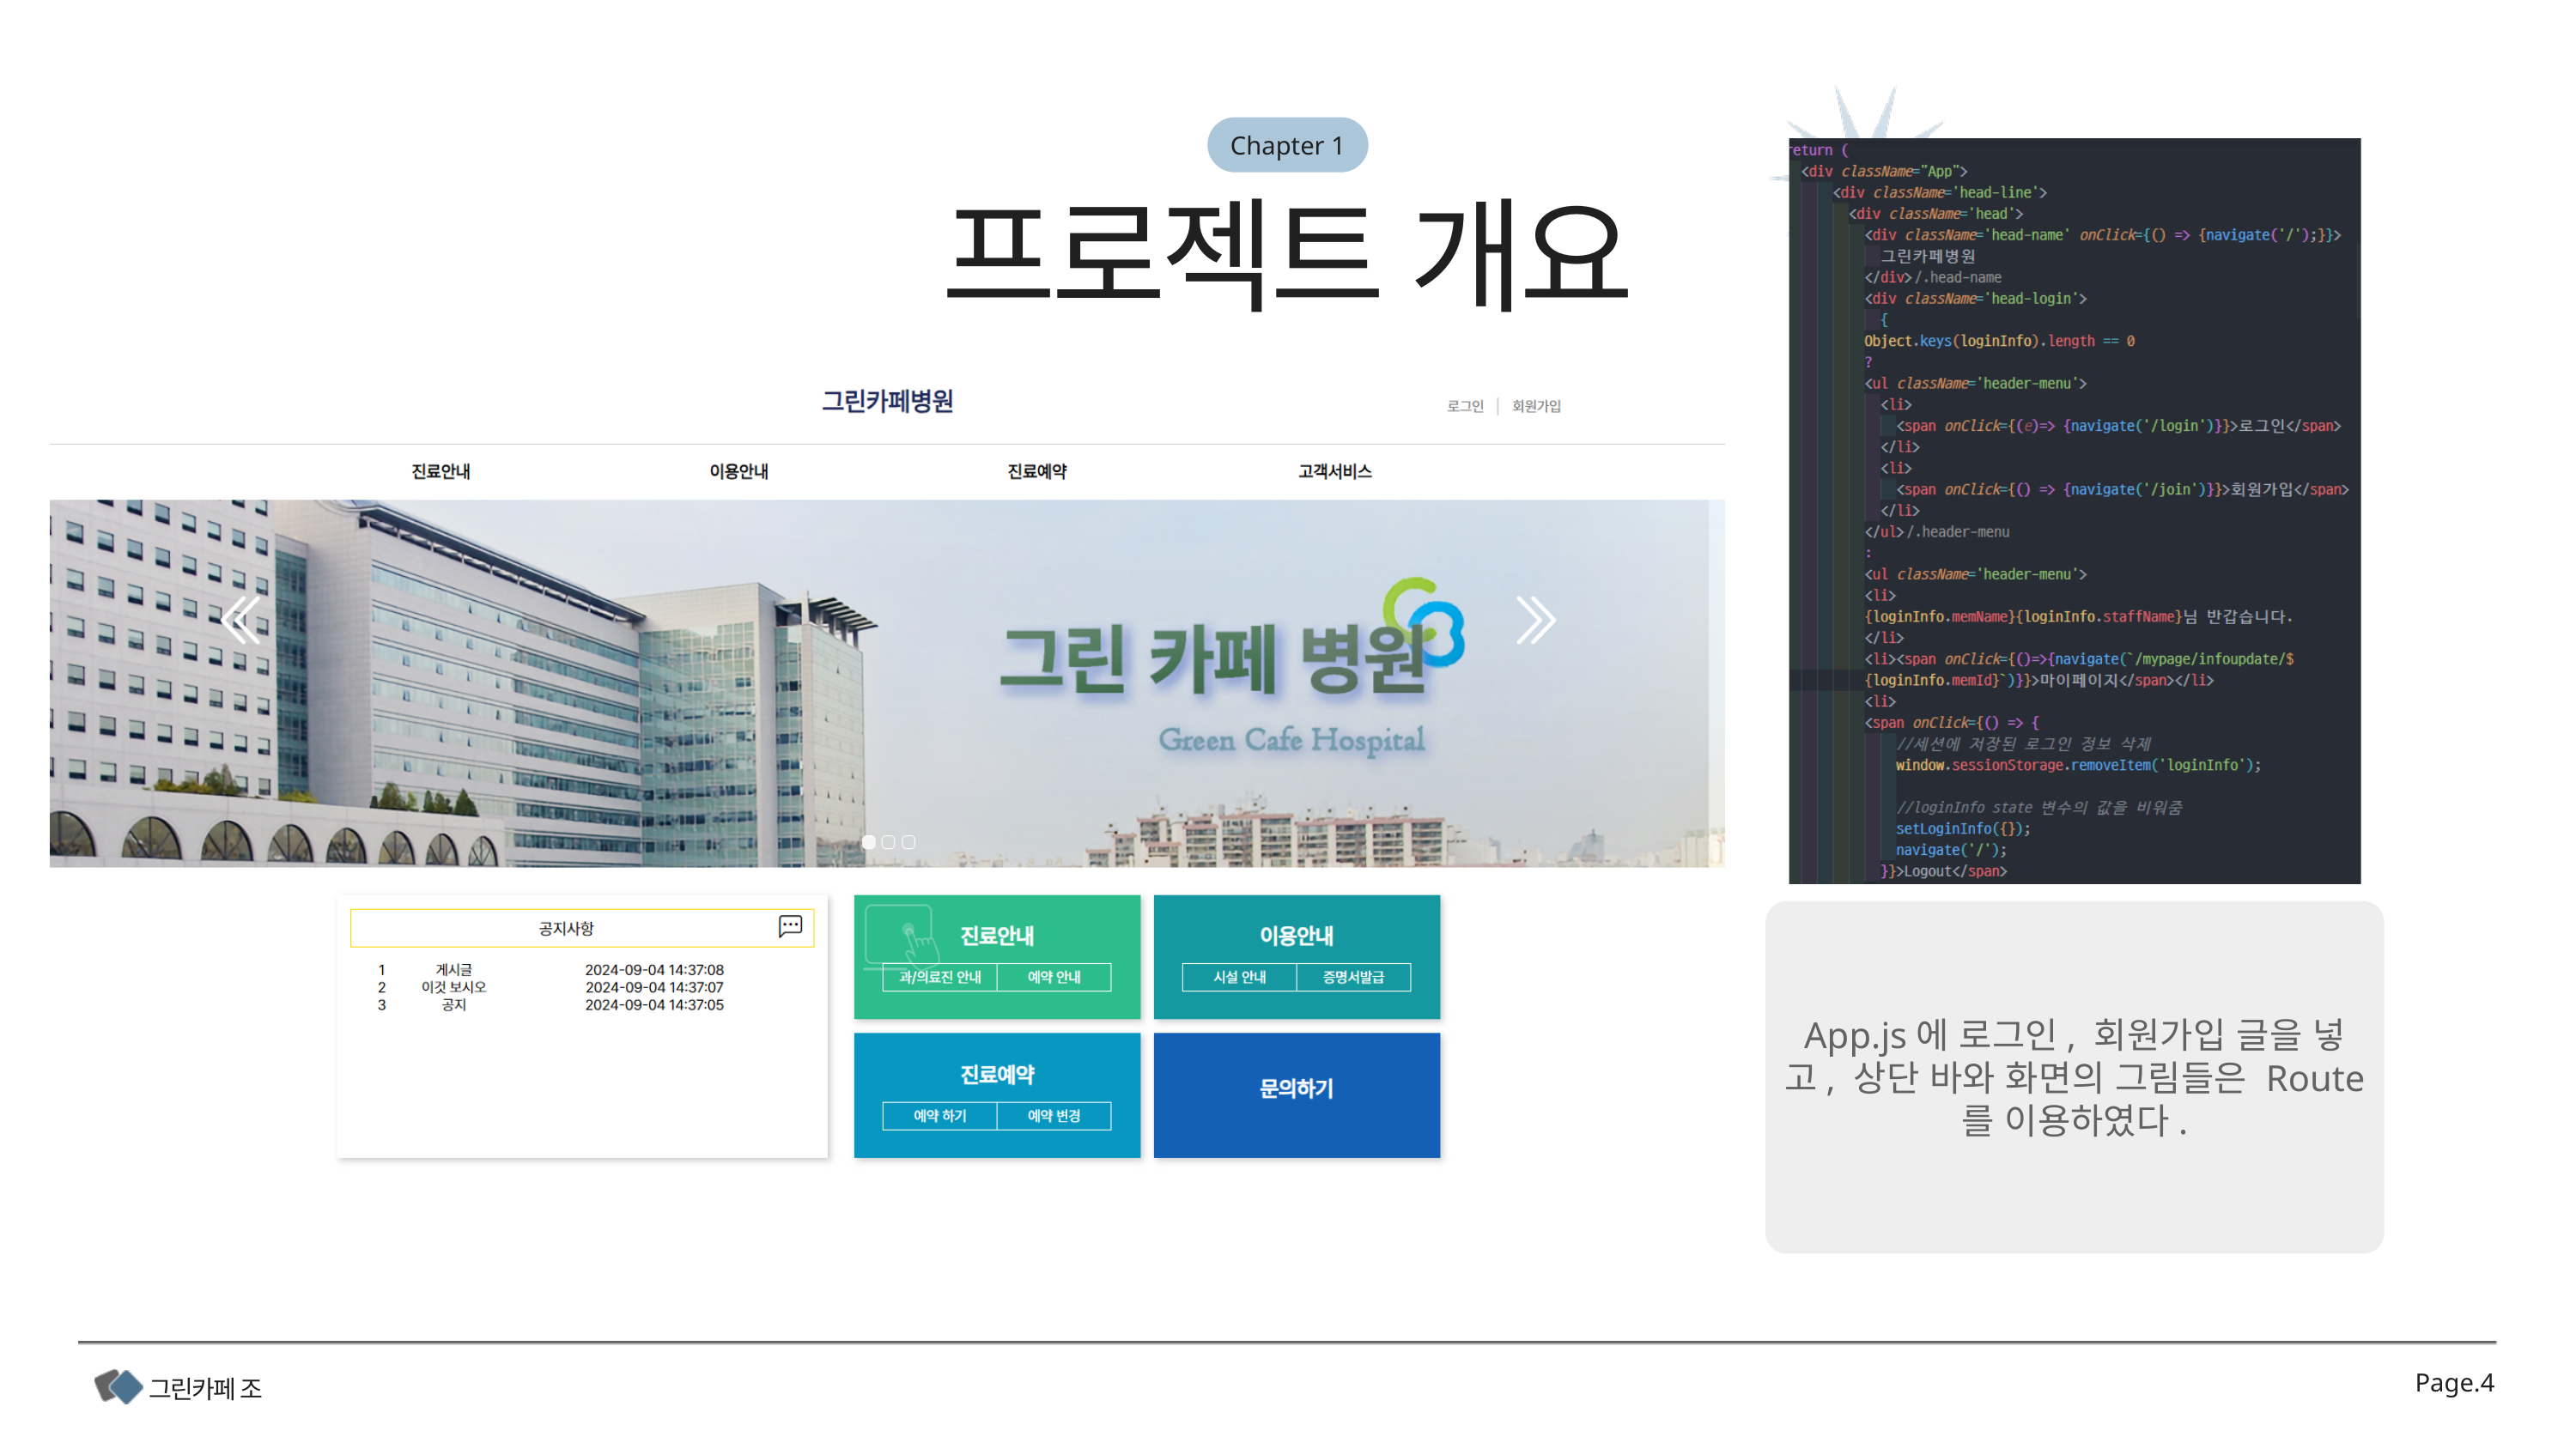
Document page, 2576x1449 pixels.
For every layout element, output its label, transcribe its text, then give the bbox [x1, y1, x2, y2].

picture [1765, 78, 2361, 884]
text_box App.js에 로그인, 회원가입 글을 넣고, 상단 바와 화면의 그림들은 Route를 이용하였다. [1764, 899, 2386, 1256]
picture [78, 1341, 2498, 1345]
slide_number Page.4 [2384, 1358, 2508, 1404]
picture [50, 366, 1725, 1171]
picture [94, 1369, 143, 1404]
